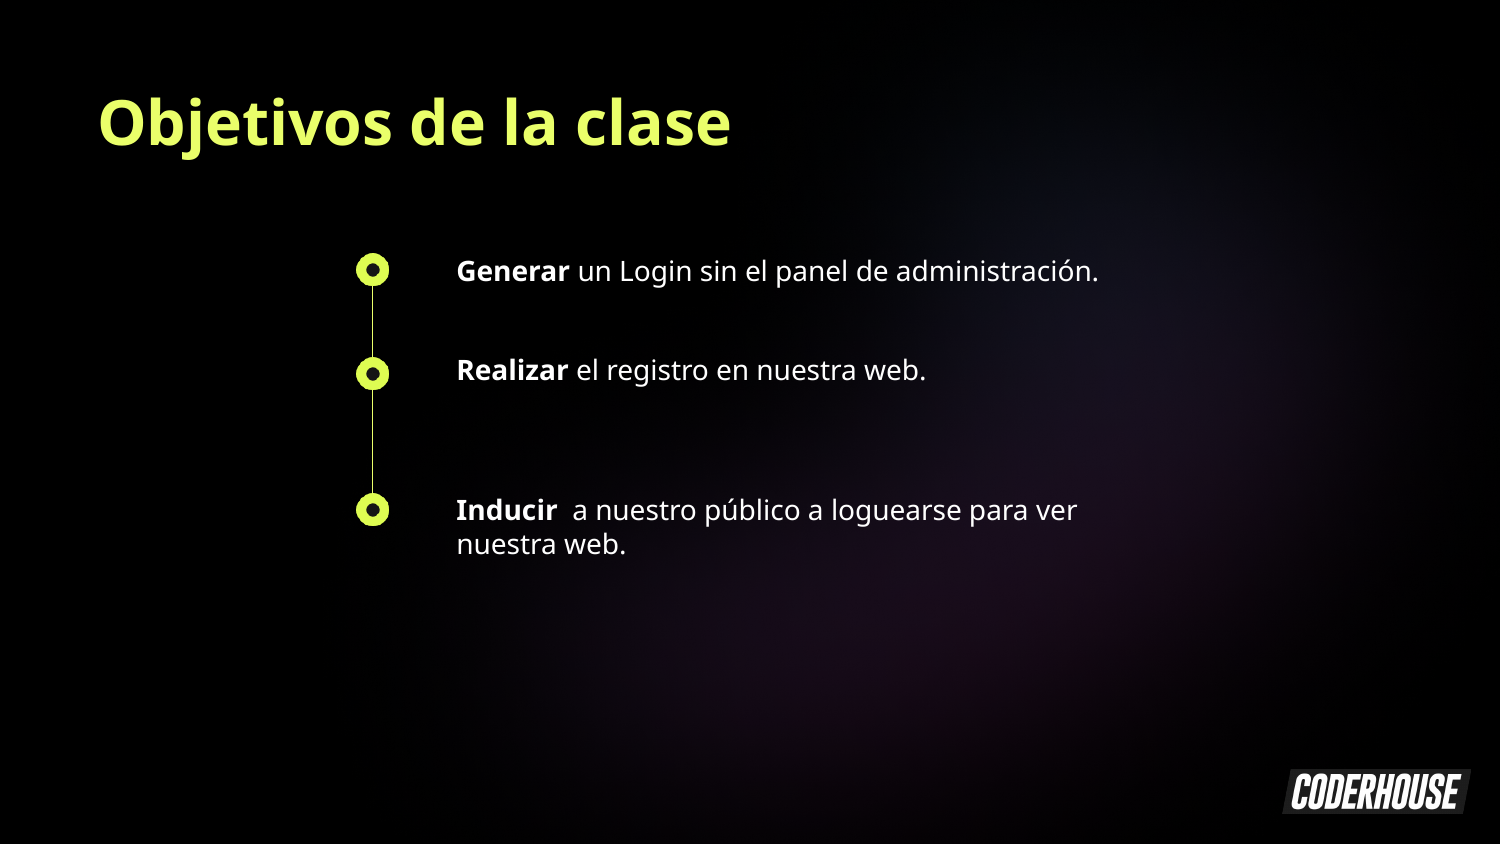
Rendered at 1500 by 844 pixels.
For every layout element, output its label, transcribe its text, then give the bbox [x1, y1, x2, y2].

text_box Realizar el registro en nuestra web. [441, 337, 1144, 401]
text_box Generar un Login sin el panel de administración. [441, 238, 1144, 302]
text_box Objetivos de la clase [82, 76, 1418, 175]
text_box Inducir a nuestro público a loguearse para ver nuestra web. [441, 477, 1144, 576]
picture [0, 0, 1500, 844]
